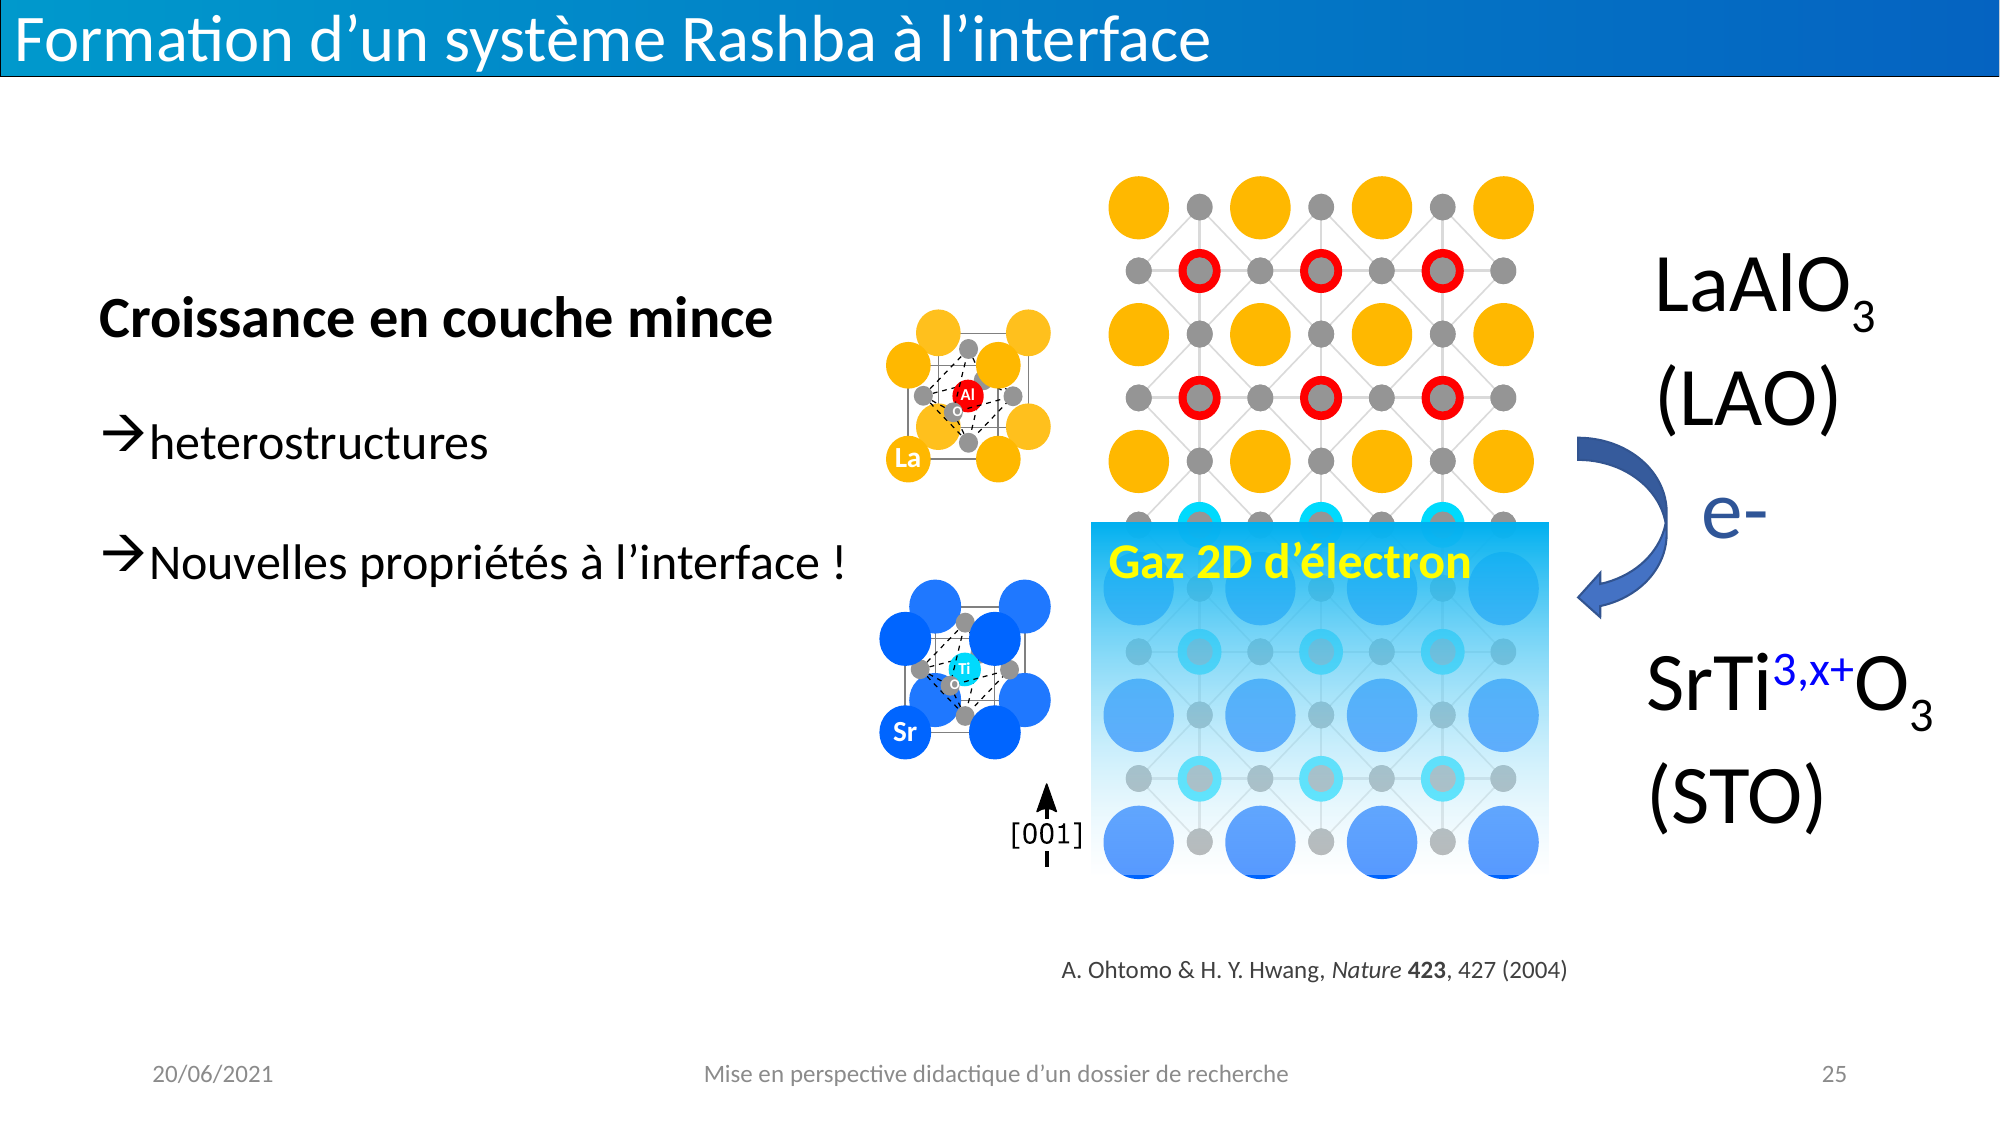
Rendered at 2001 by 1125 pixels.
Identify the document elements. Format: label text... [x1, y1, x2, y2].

slide_number 25 [1412, 1042, 1863, 1103]
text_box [740, 146, 1741, 996]
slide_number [137, 1042, 588, 1103]
footer Mise en perspective didactique d’un dossier de recherche [662, 1042, 1338, 1103]
text_box LaAlO3 (LAO) [1741, 221, 1903, 564]
text_box Croissance en couche mince heterostructures Nouvelles propriétés à l’interface ! [84, 272, 740, 717]
text_box [1355, 0, 2000, 77]
text_box Formation d’un système Rashba à l’interface [0, 0, 1355, 83]
text_box SrTi3,x+O3 (STO) [1741, 619, 1977, 962]
